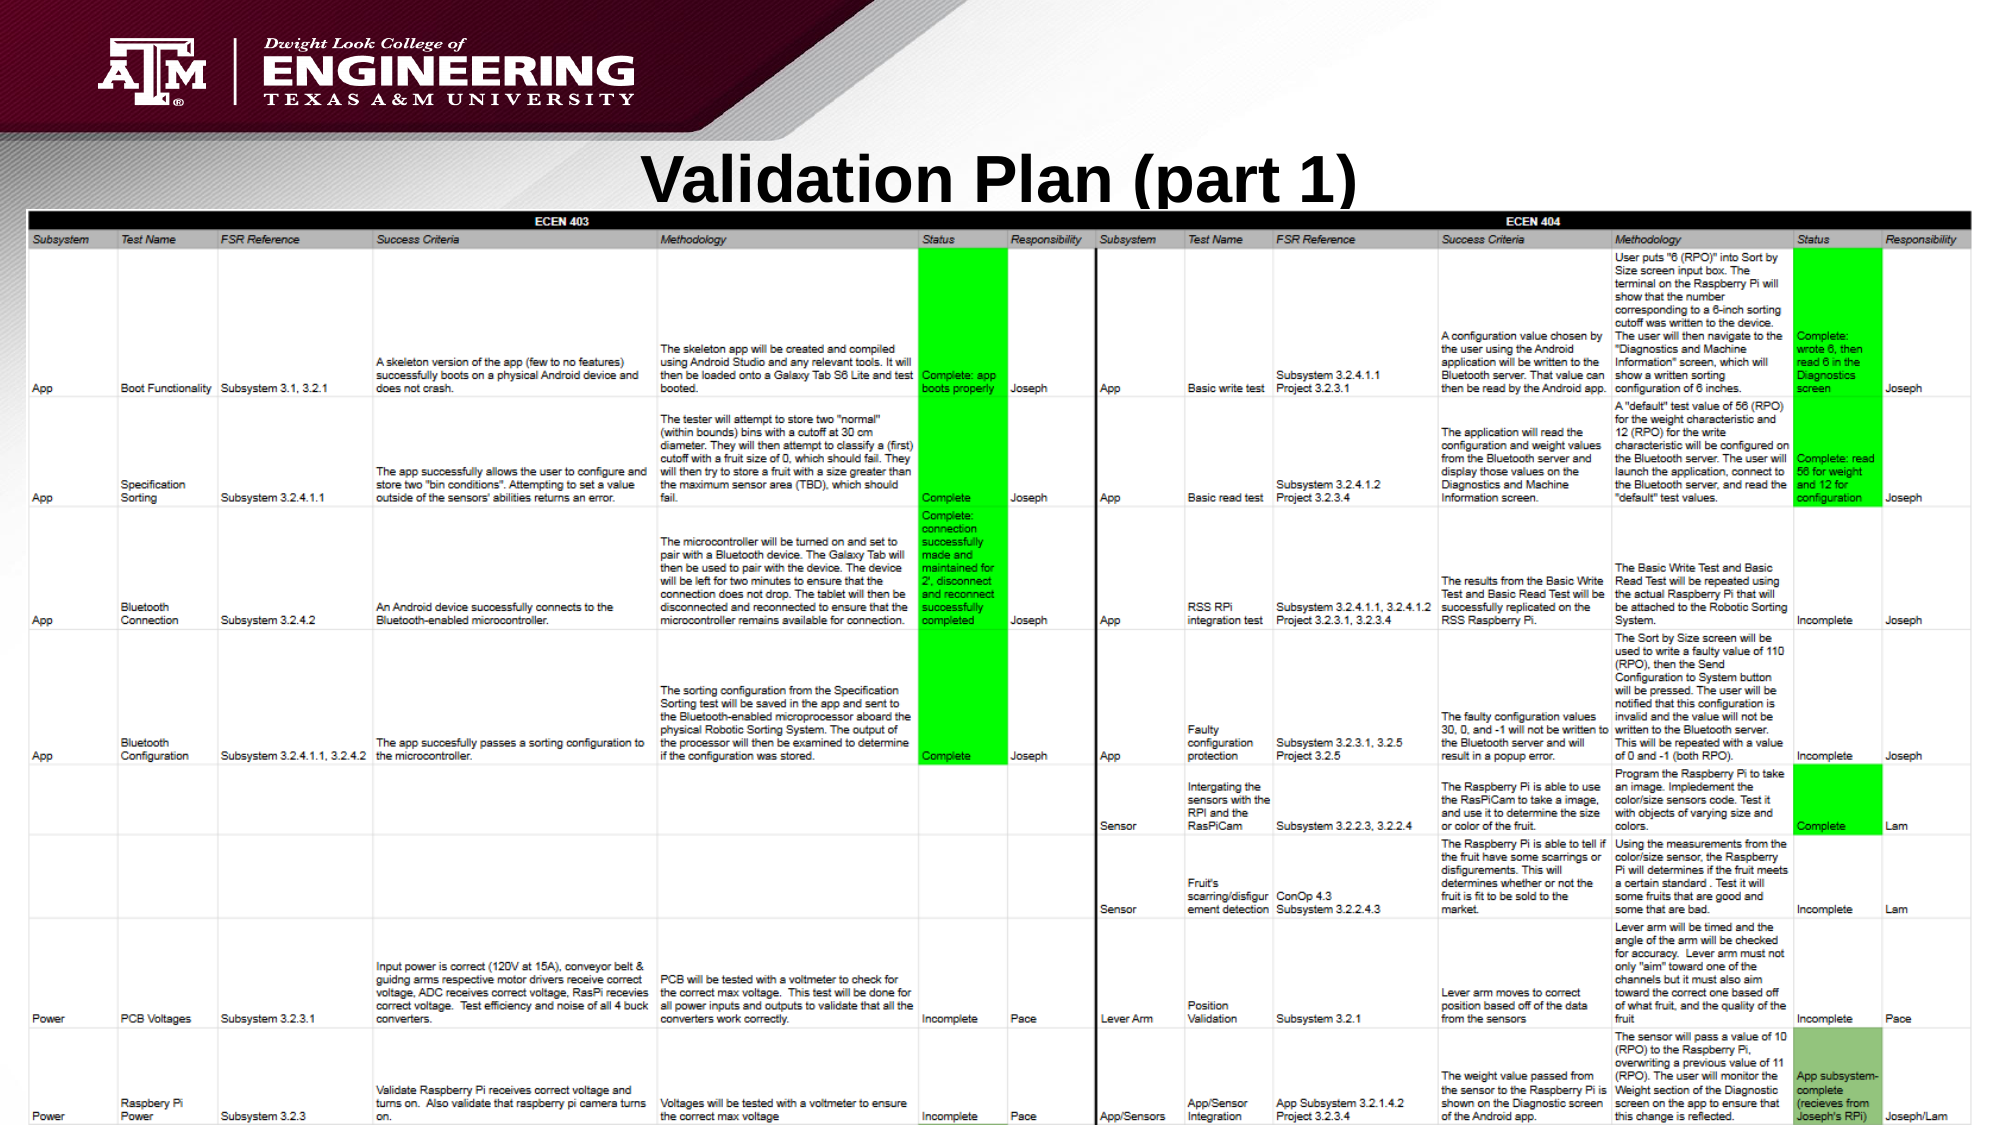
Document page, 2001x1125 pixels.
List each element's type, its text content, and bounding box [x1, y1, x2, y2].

title Validation Plan (part 1) [324, 110, 1675, 207]
picture [0, 0, 2001, 1125]
